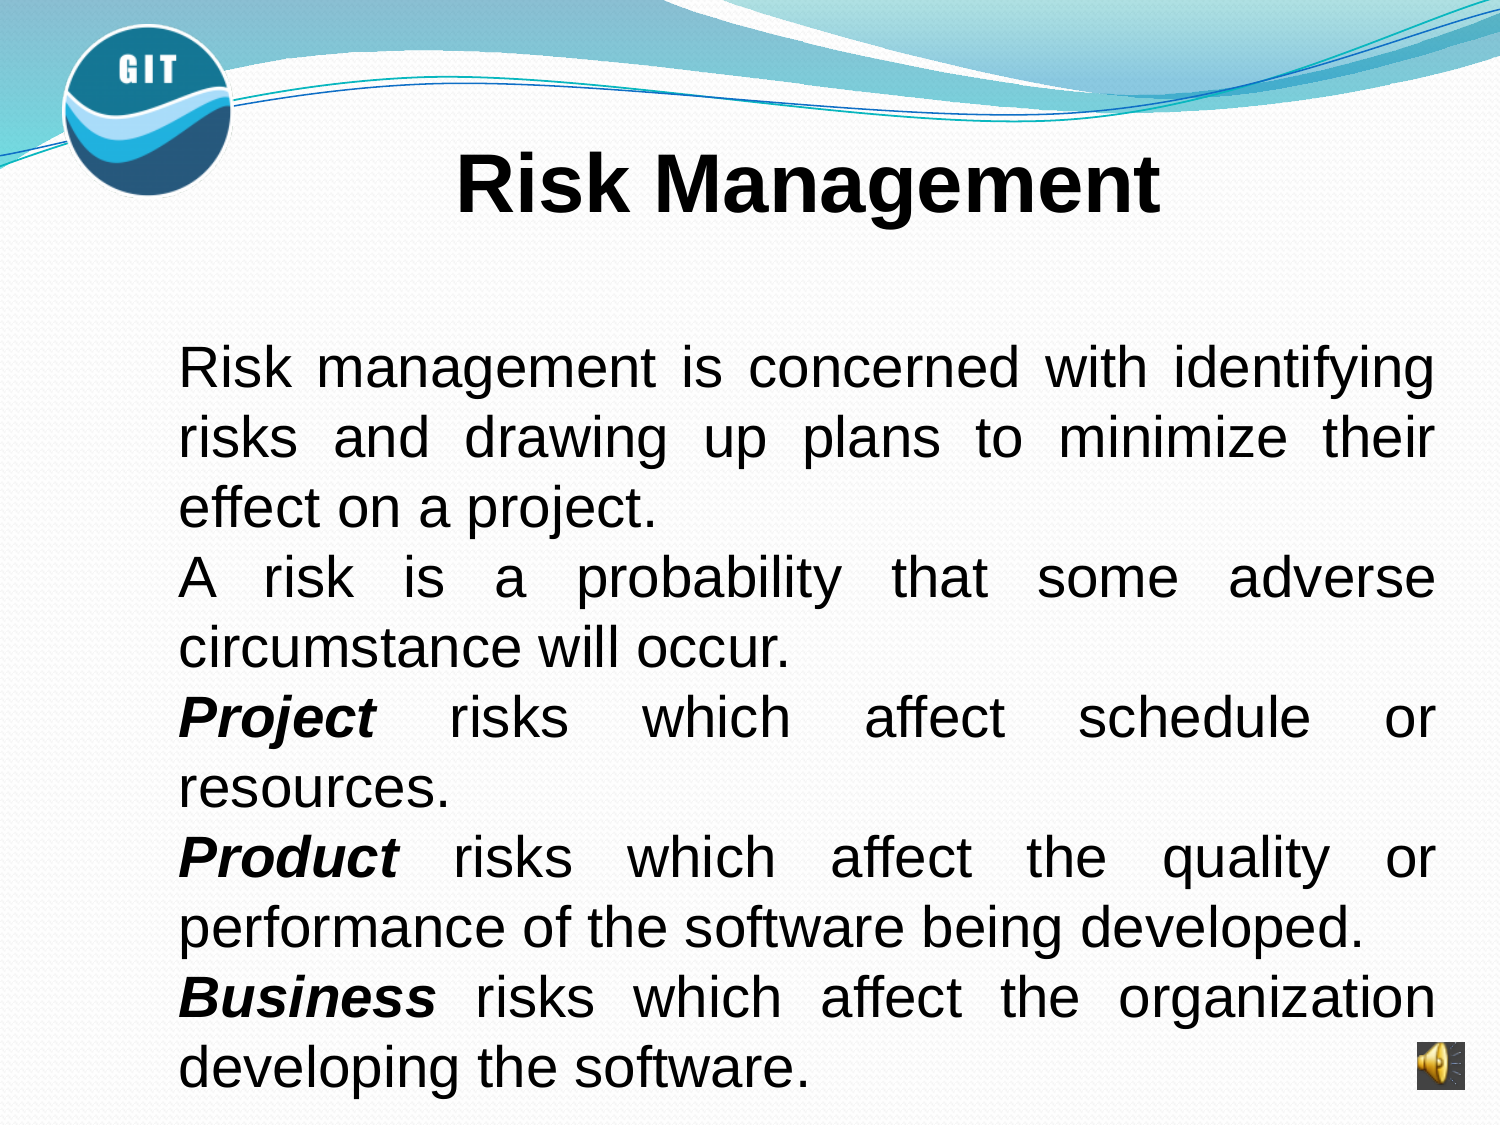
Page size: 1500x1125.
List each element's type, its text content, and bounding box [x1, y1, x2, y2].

picture [1415, 1040, 1467, 1092]
picture [62, 24, 234, 199]
text_box Risk Management Risk management is concerned with identifying risks and drawing up plans to minimize their effect on a project. A risk is a probability that some adverse circumstance will occur. Project risks which affect schedule or resources. Product risks which affect the quality or performance of the software being developed. Business risks which affect the organization developing the software. [163, 122, 1453, 1107]
